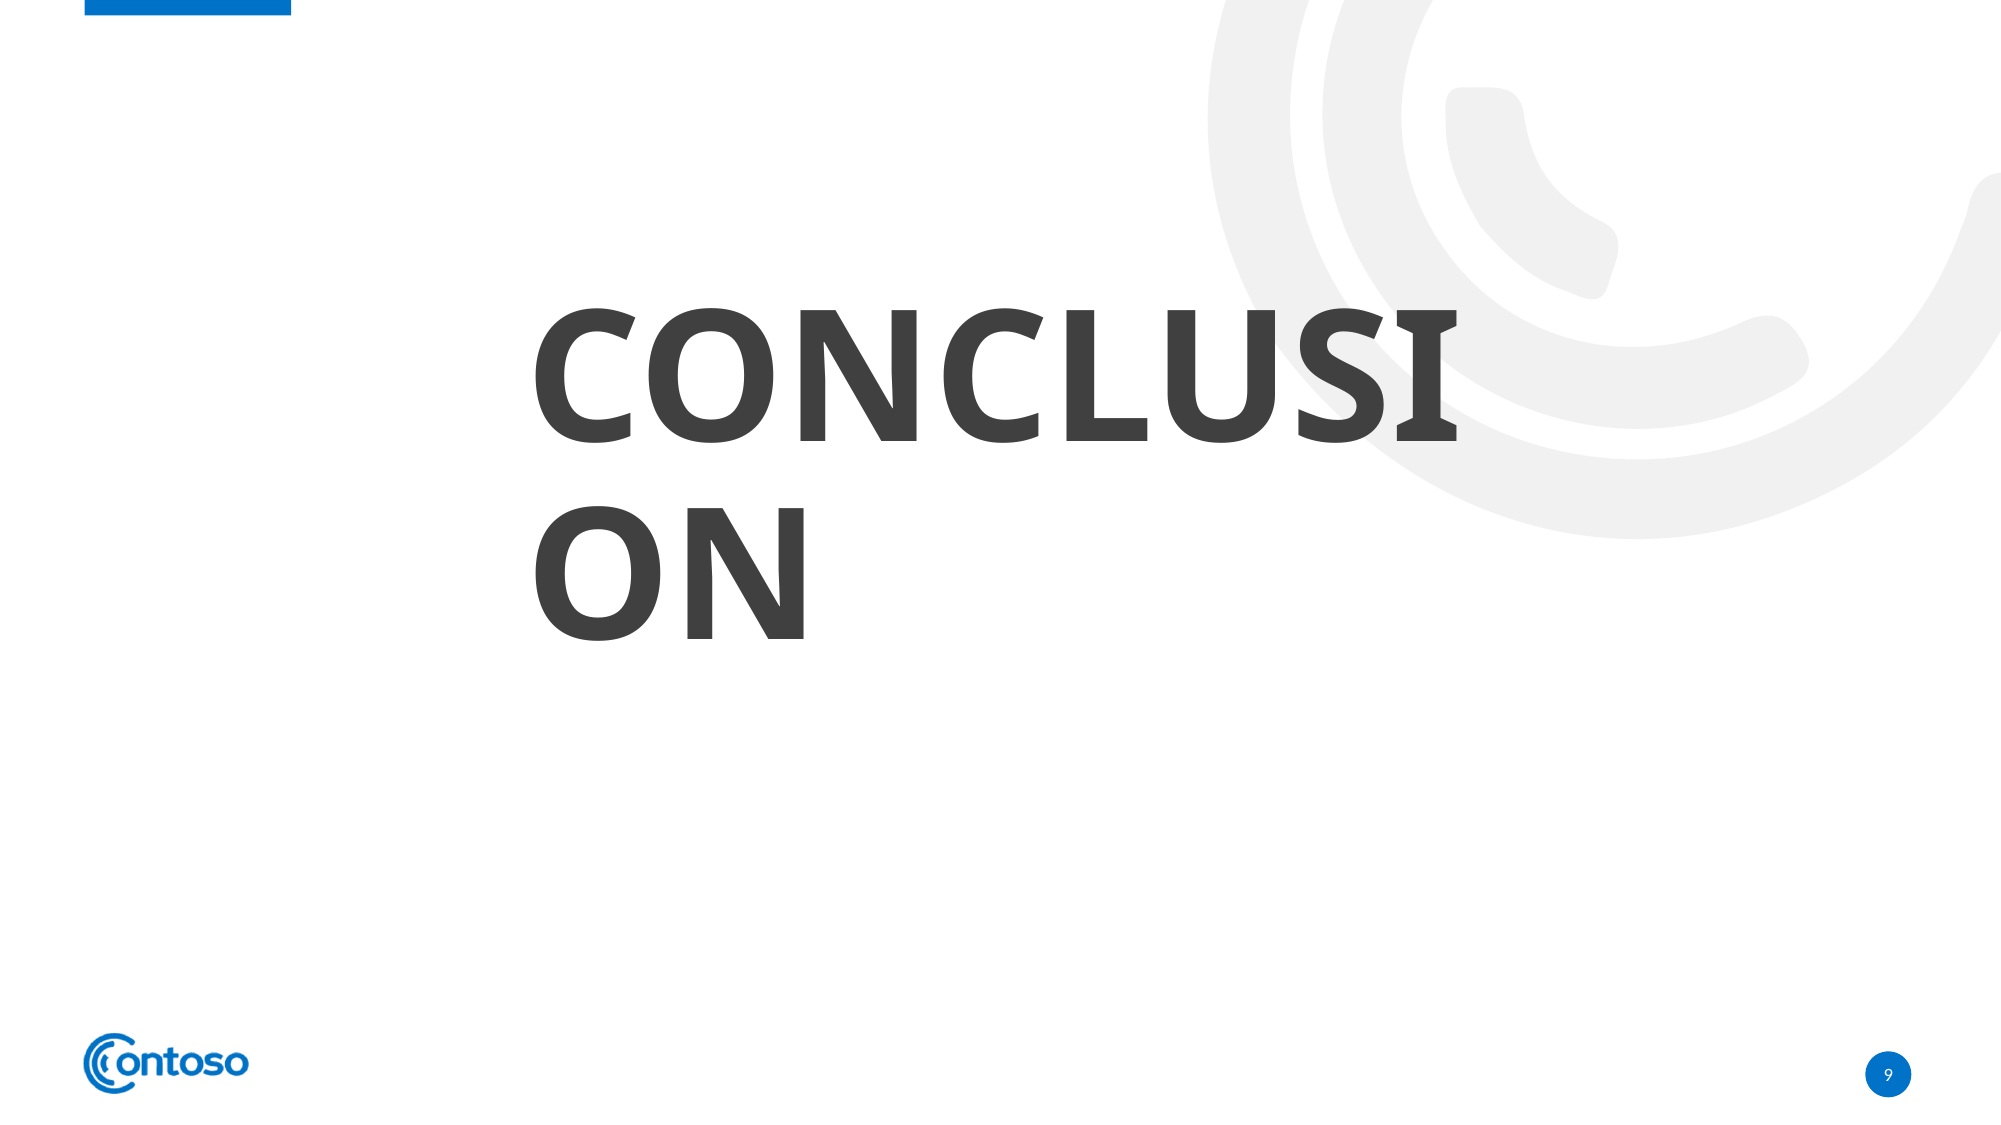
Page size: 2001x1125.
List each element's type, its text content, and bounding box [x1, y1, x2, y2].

title Conclusion [525, 481, 1468, 679]
picture [77, 1027, 254, 1095]
slide_number 9 [1864, 1059, 1913, 1090]
